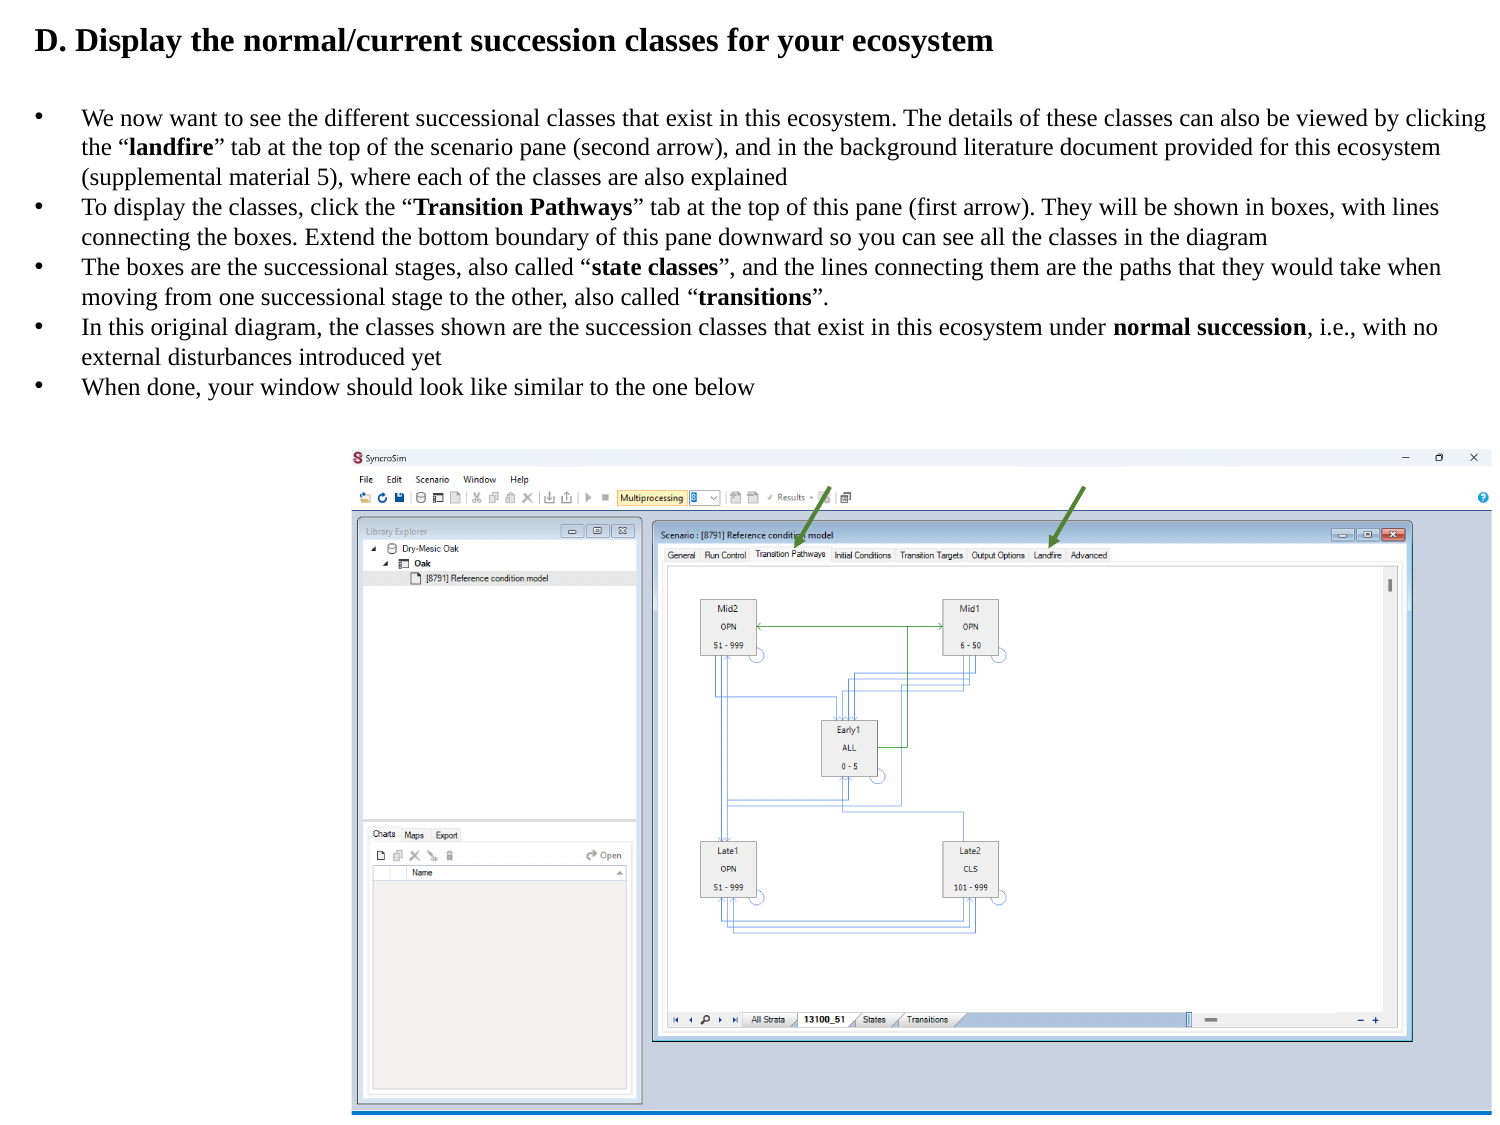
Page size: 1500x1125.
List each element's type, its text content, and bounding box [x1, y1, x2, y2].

text_box D. Display the normal/current succession classes for your ecosystem [19, 10, 1425, 66]
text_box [351, 448, 1492, 1115]
text_box We now want to see the different successional classes that exist in this ecosystem. The details of these classes can also be viewed by clicking the “landfire” tab at the top of the scenario pane (second arrow), and in the background literature document provided for this ecosystem (supplemental material 5), where each of the classes are also explained To display the classes, click the “Transition Pathways” tab at the top of this pane (first arrow). They will be shown in boxes, with lines connecting the boxes. Extend the bottom boundary of this pane downward so you can see all the classes in the diagram The boxes are the successional stages, also called “state classes”, and the lines connecting them are the paths that they would take when moving from one successional stage to the other, also called “transitions”. In this original diagram, the classes shown are the succession classes that exist in this ecosystem under normal succession, i.e., with no external disturbances introduced yet When done, your window should look like similar to the one below [19, 93, 1500, 408]
